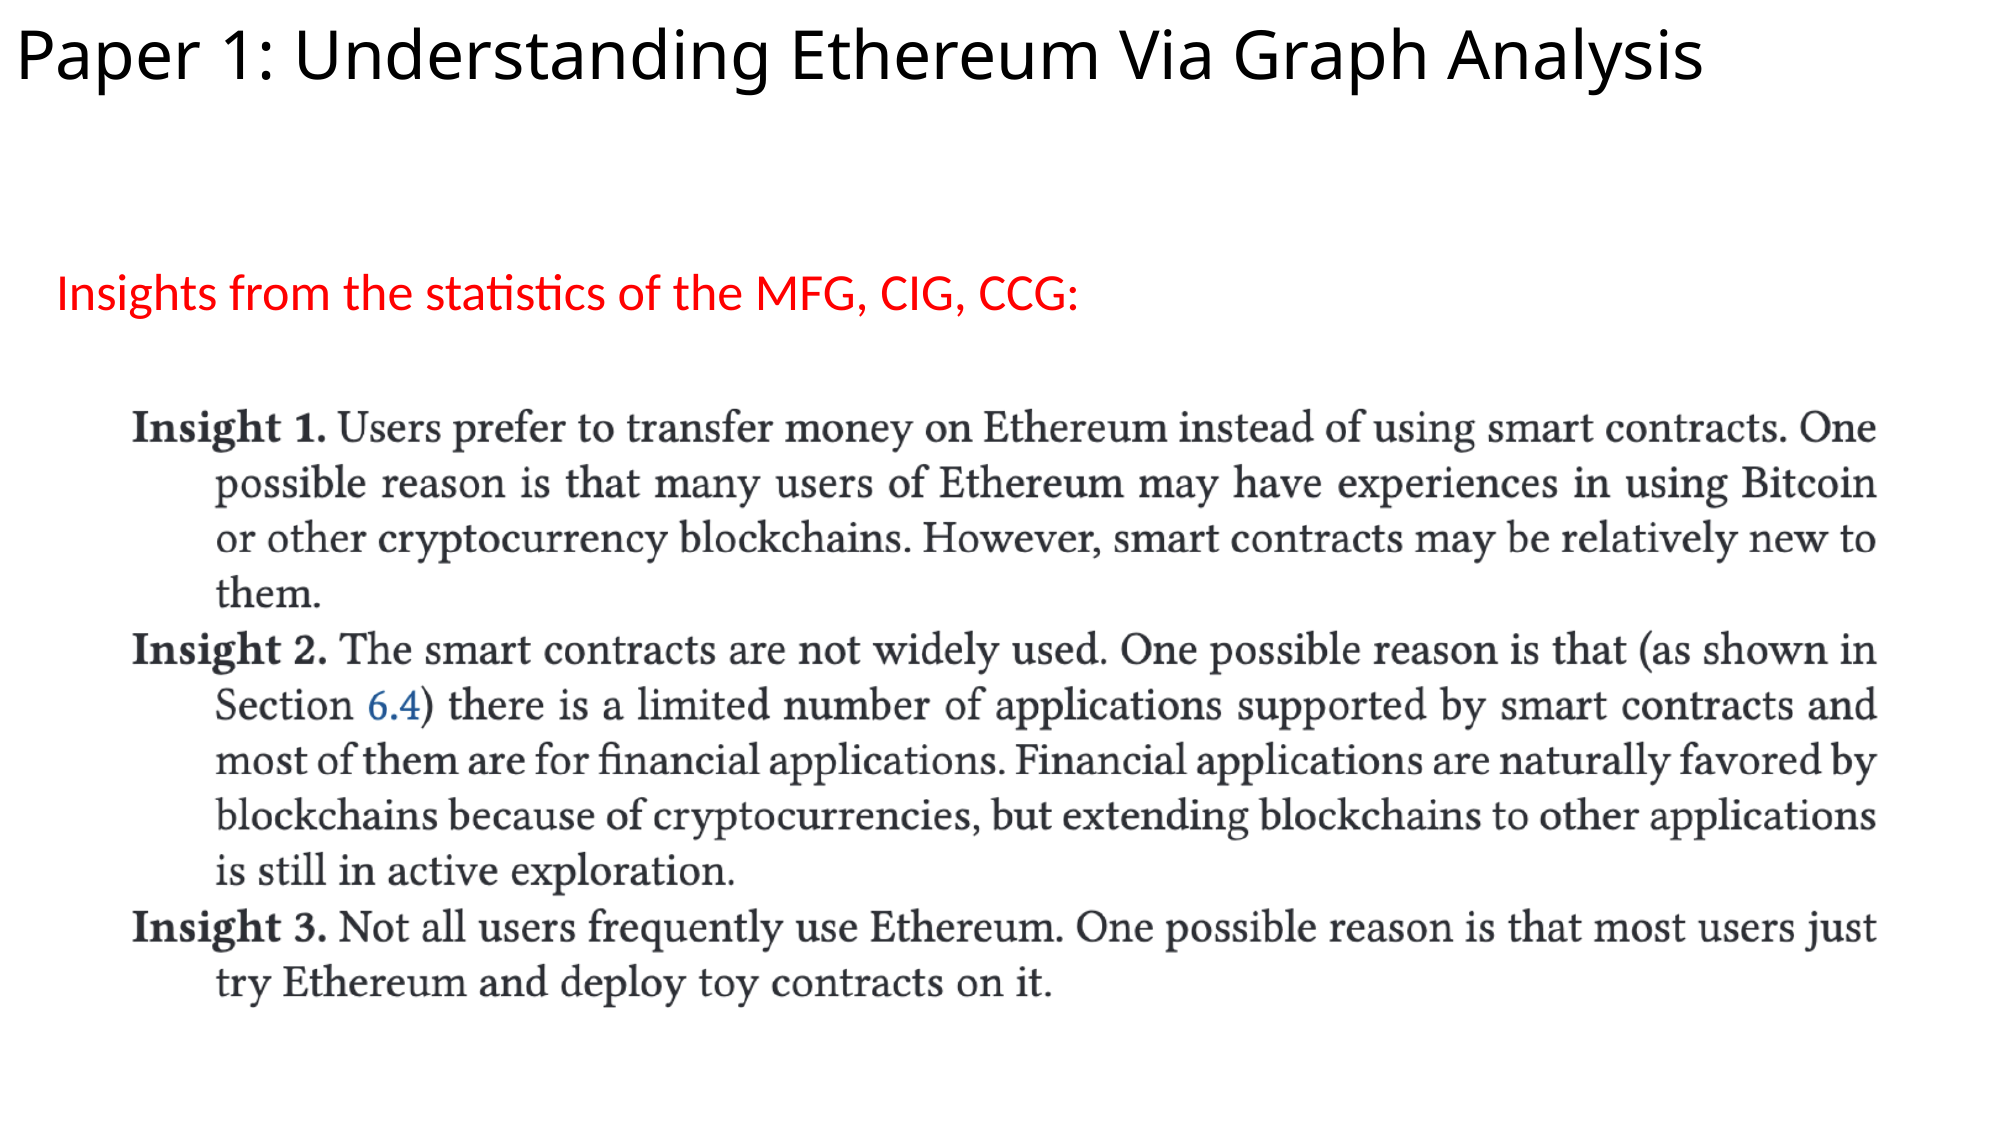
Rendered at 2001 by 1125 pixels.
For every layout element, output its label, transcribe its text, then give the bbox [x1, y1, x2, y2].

title Paper 1: Understanding Ethereum Via Graph Analysis [0, 3, 1725, 112]
text_box Insights from the statistics of the MFG, CIG, CCG: [41, 251, 1181, 329]
picture [41, 382, 1959, 1034]
